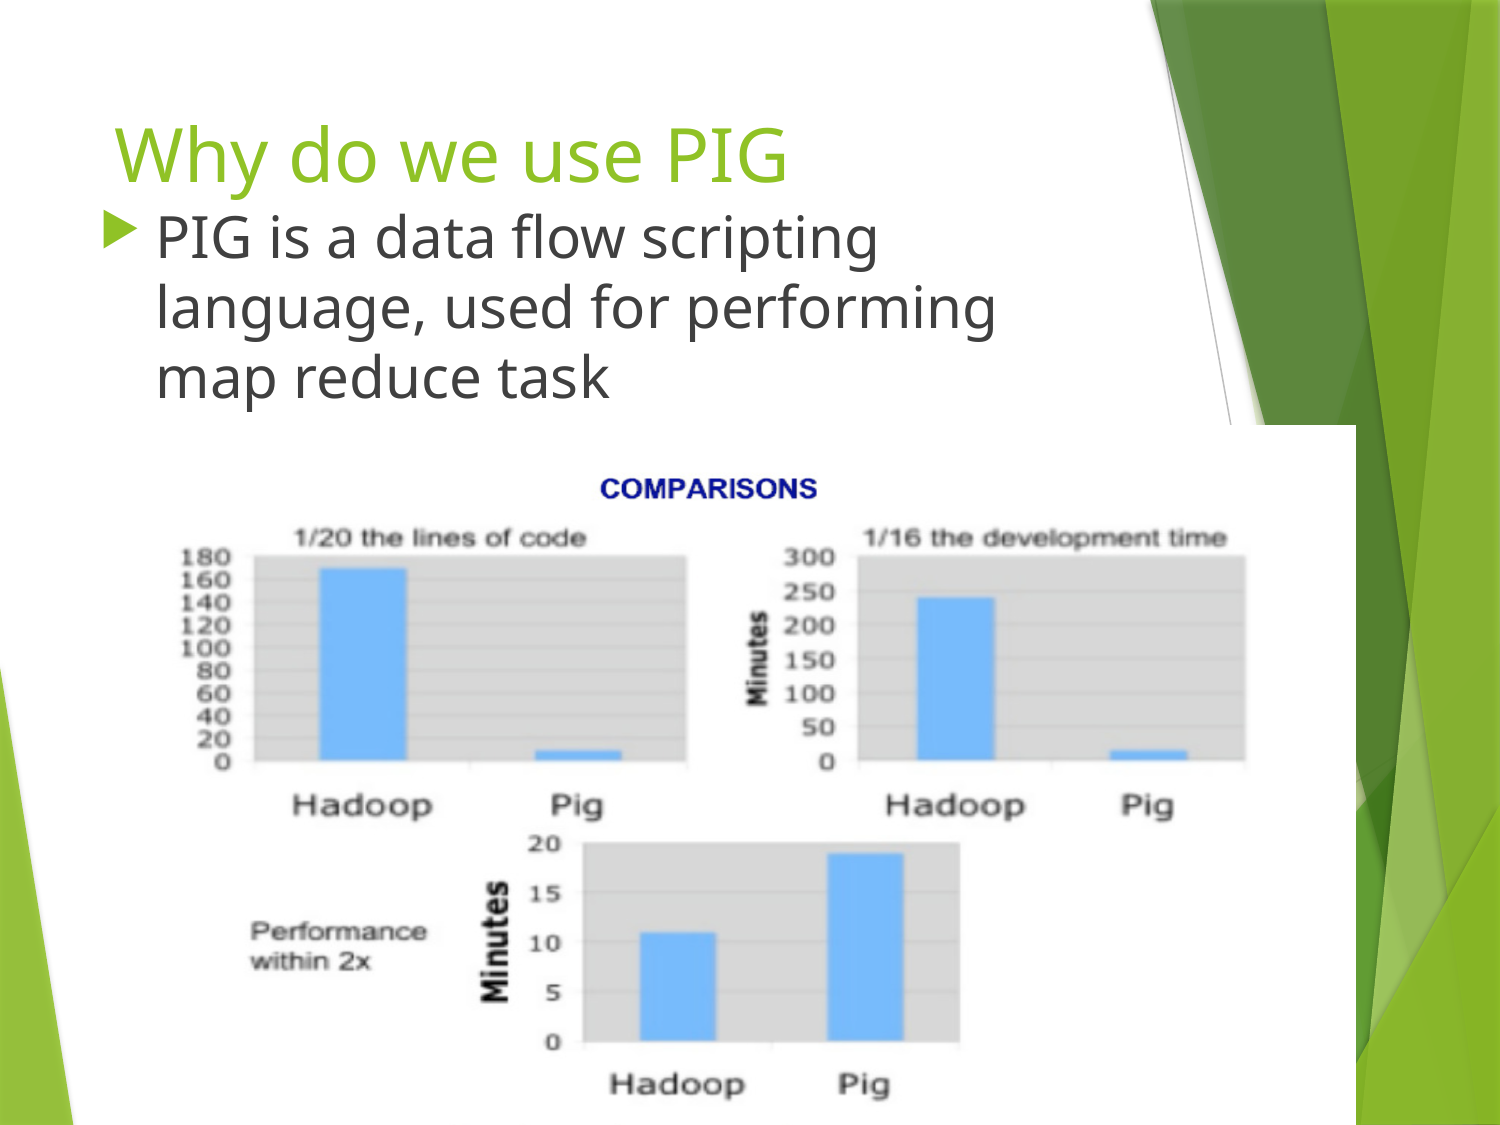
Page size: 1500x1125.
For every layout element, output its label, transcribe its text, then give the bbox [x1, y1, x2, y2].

list PIG is a data flow scripting language, used for performing map reduce task [84, 192, 1126, 830]
title Why do we use PIG [99, 99, 1142, 317]
picture [99, 425, 1356, 1125]
